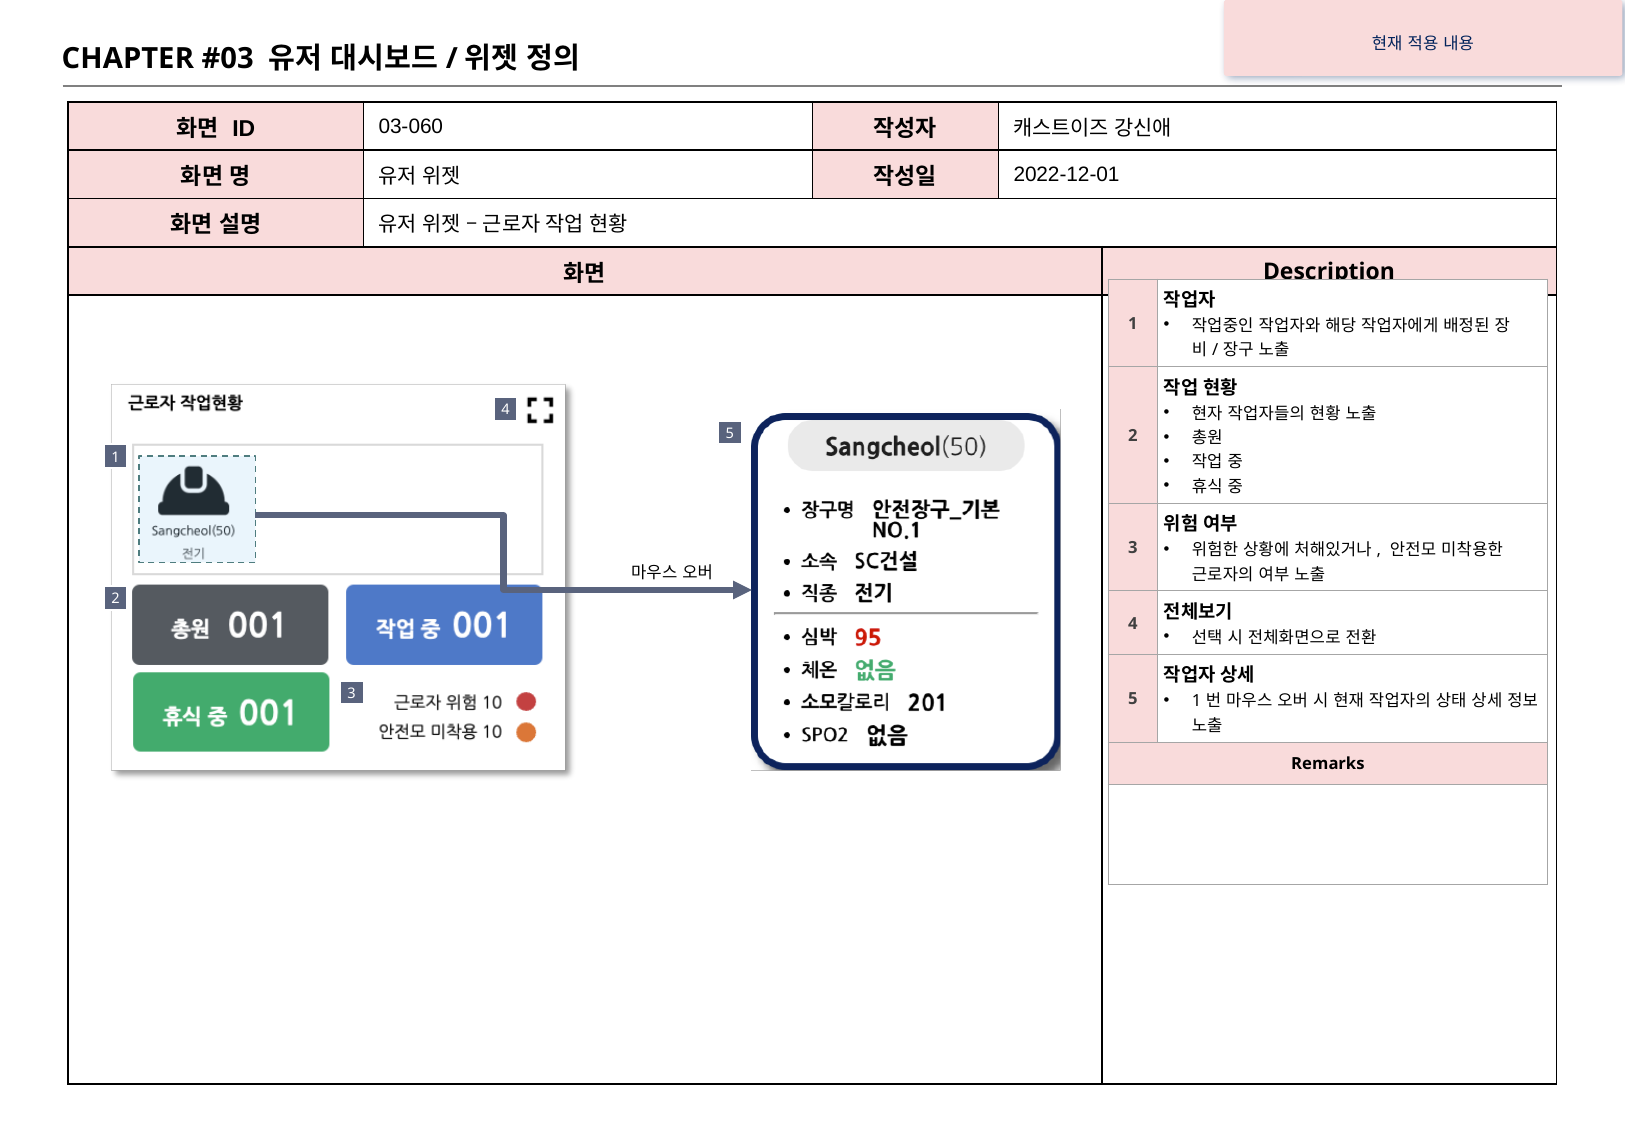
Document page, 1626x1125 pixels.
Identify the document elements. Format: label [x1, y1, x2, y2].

text_box [102, 442, 106, 470]
title [46, 2, 1096, 111]
table_cell [1158, 504, 1547, 590]
text_box [102, 584, 106, 612]
picture [106, 379, 580, 784]
table_cell [69, 199, 363, 246]
table_cell [1109, 743, 1547, 784]
table_cell [813, 151, 998, 198]
table_cell [1109, 785, 1547, 884]
table_header [1109, 280, 1157, 366]
table_header [813, 111, 998, 149]
table_cell [69, 296, 1101, 1083]
text_box [716, 419, 744, 446]
text_box [1221, 0, 1625, 78]
table_header [364, 111, 812, 149]
table_cell [1103, 248, 1556, 294]
table_cell [1158, 591, 1547, 654]
table_cell [1109, 367, 1157, 503]
table_cell [1109, 504, 1157, 590]
table_cell [1158, 655, 1547, 742]
table_cell [1158, 367, 1547, 503]
table_header [69, 111, 363, 149]
table_cell [1103, 296, 1556, 1083]
table_cell [1109, 655, 1157, 742]
table_cell [1109, 591, 1157, 654]
table_cell [999, 151, 1556, 198]
table_cell [364, 151, 812, 198]
text_box [255, 514, 752, 591]
picture [751, 408, 1061, 771]
table_header [1158, 280, 1547, 366]
table_cell [69, 151, 363, 198]
table_cell [364, 199, 1556, 246]
table_header [999, 103, 1556, 149]
table_cell [69, 248, 1101, 294]
